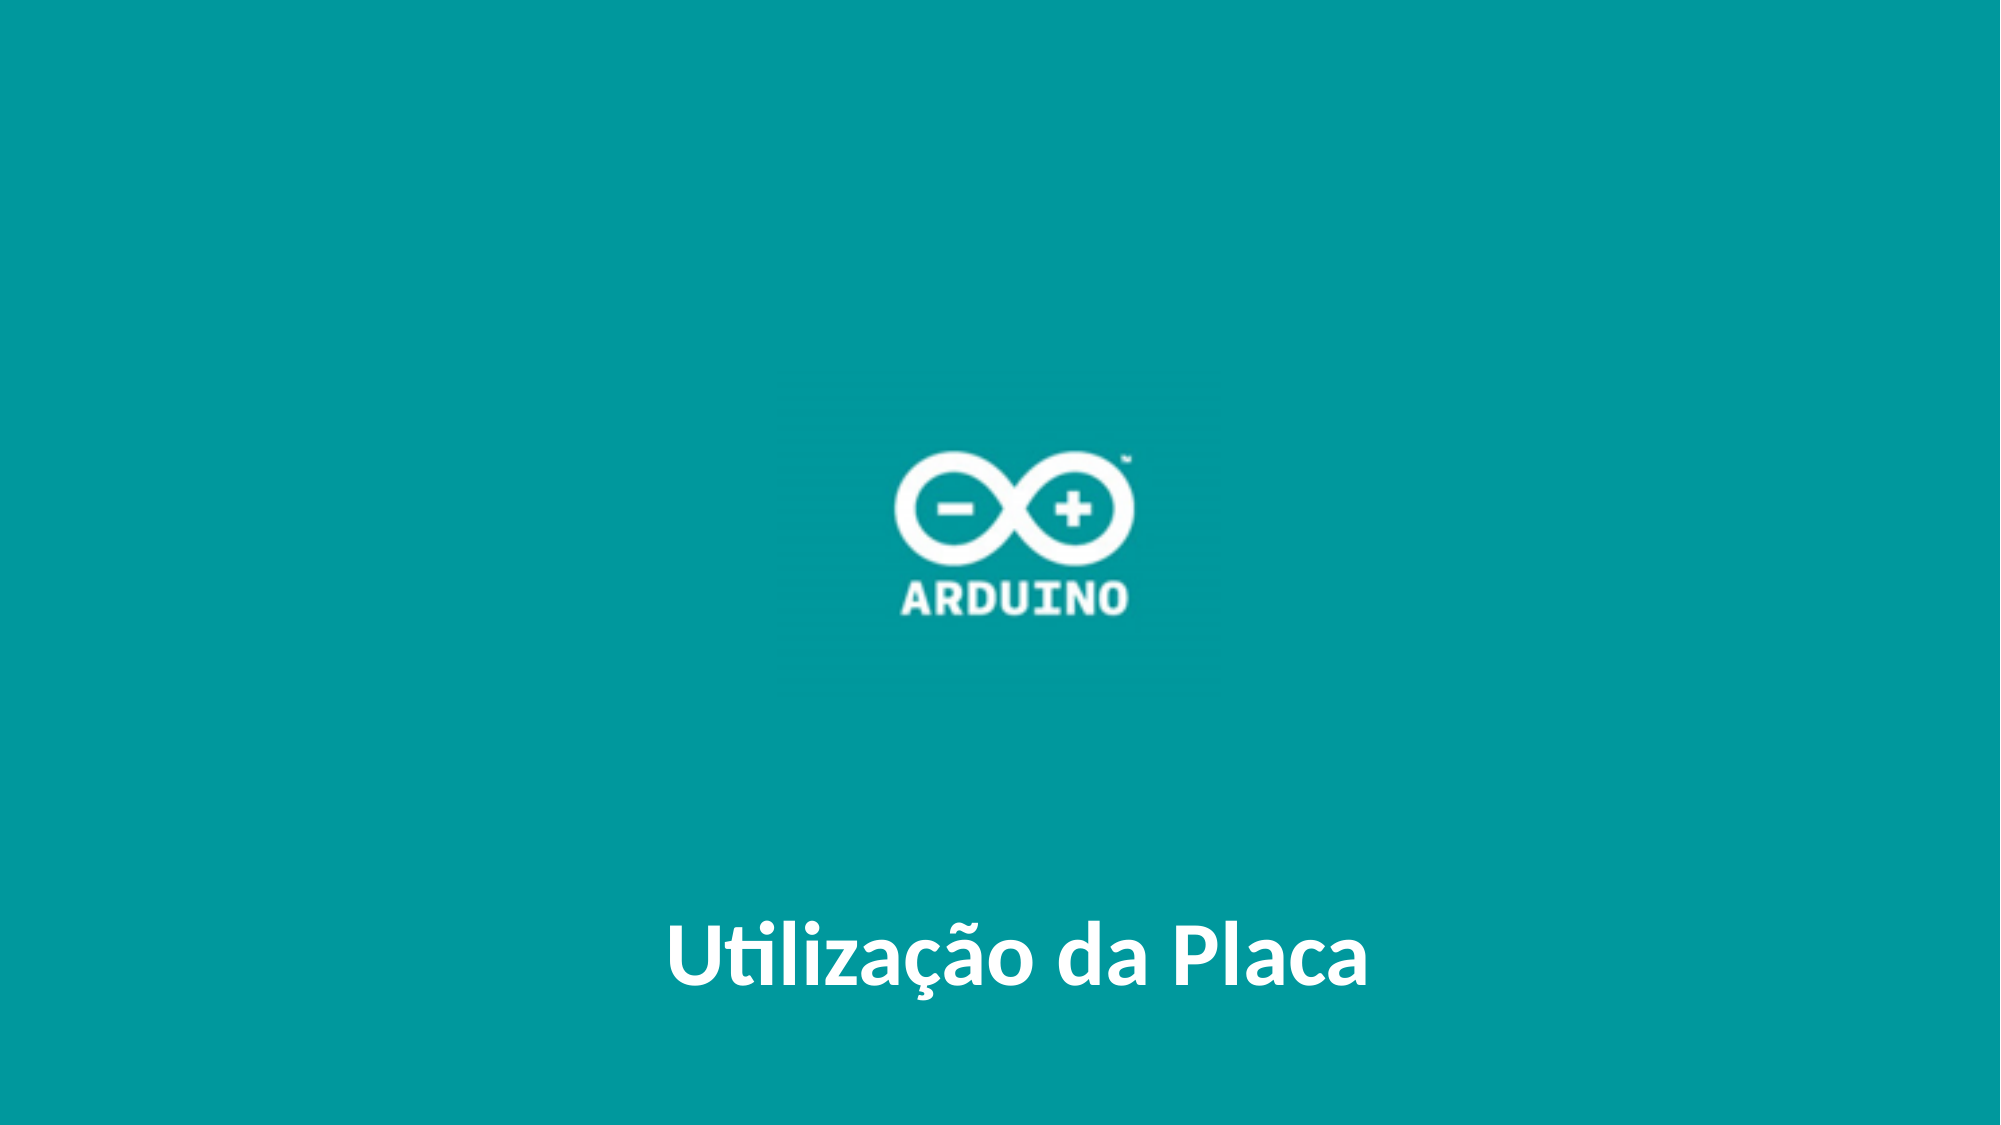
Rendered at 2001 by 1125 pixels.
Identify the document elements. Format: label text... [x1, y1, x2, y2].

title Utilização da Placa [118, 855, 1919, 1043]
picture [777, 371, 1221, 702]
